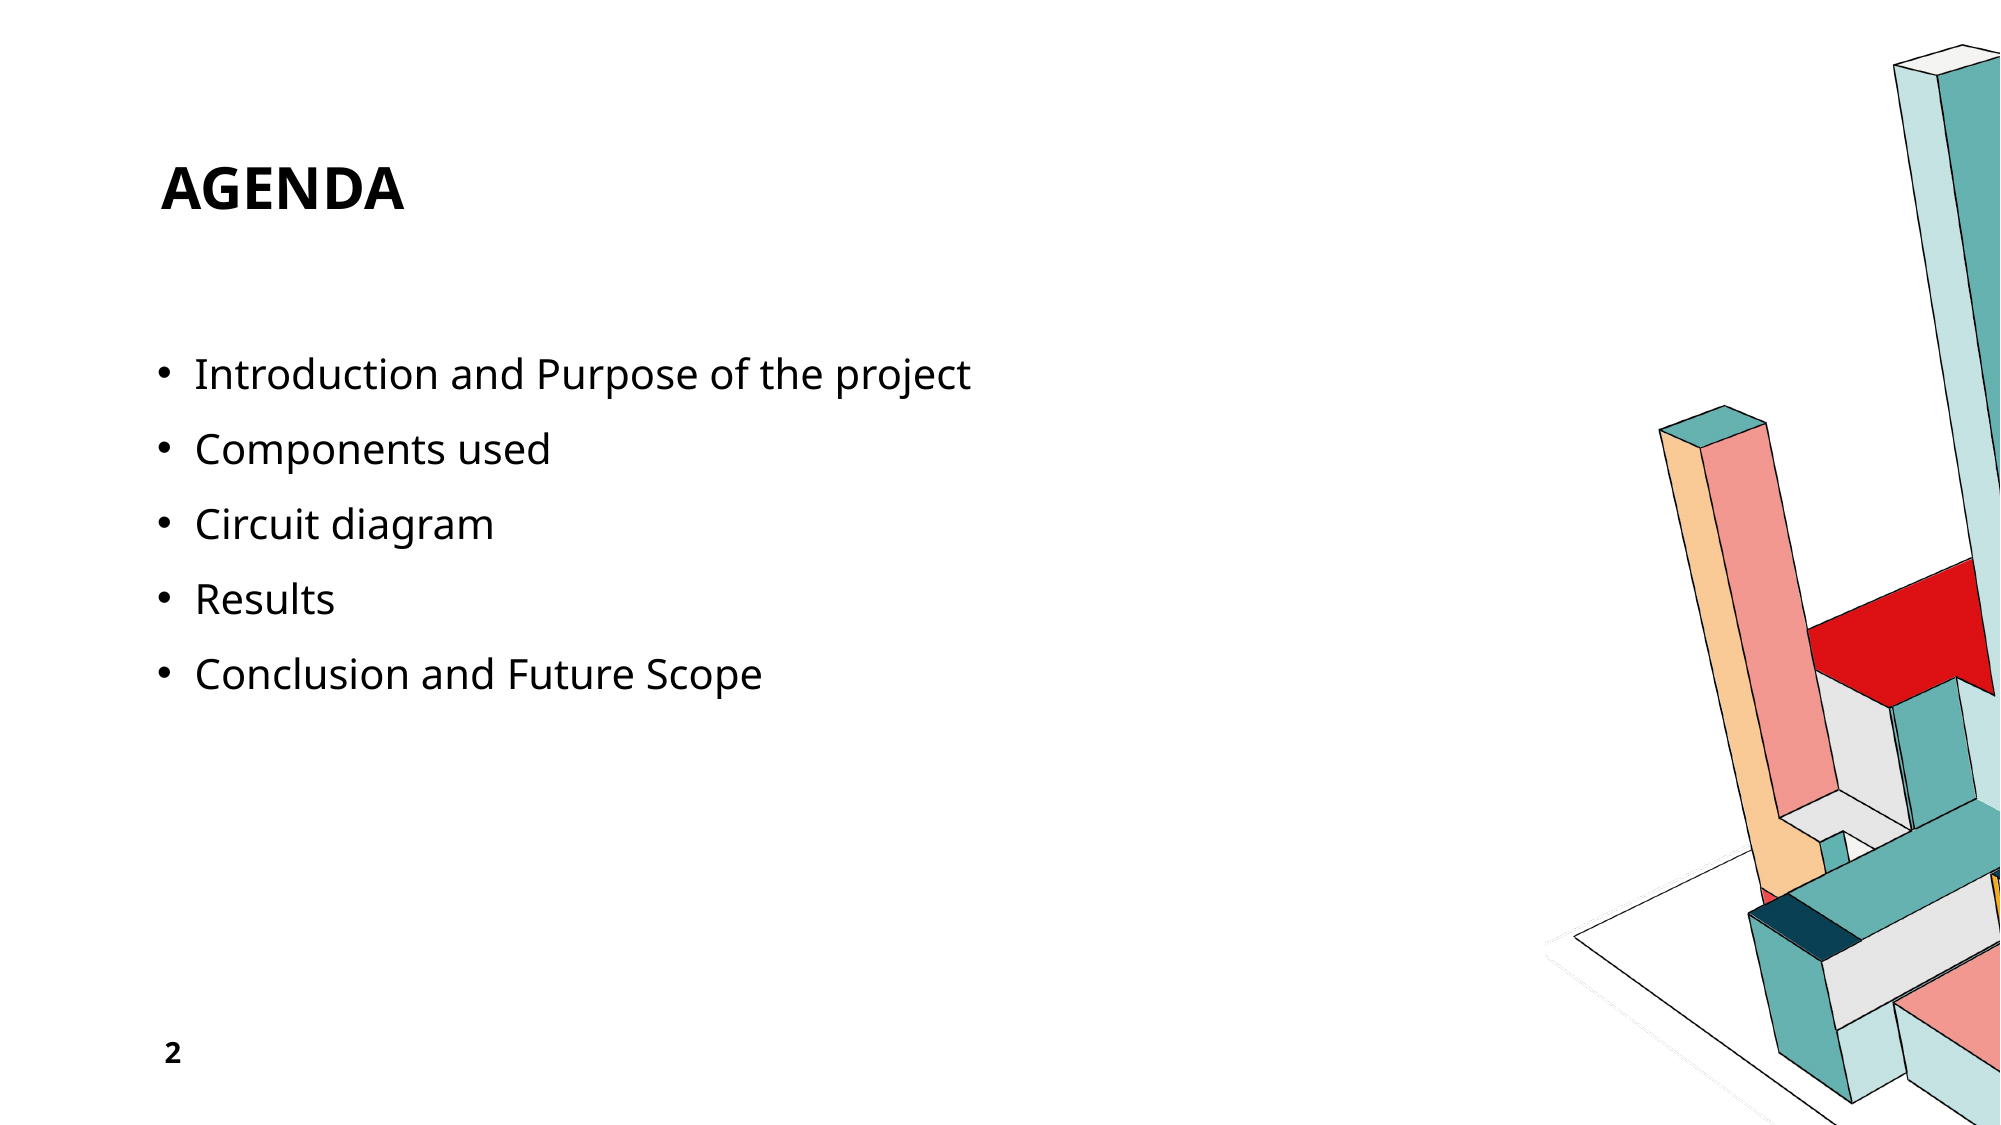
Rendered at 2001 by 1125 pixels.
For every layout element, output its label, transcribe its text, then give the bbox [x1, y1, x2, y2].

list Introduction and Purpose of the project Components used Circuit diagram Results Conclusion and Future Scope [142, 339, 1508, 913]
slide_number 2 [149, 1024, 588, 1085]
title Agenda [146, 11, 1508, 230]
picture [1544, 43, 2000, 1125]
